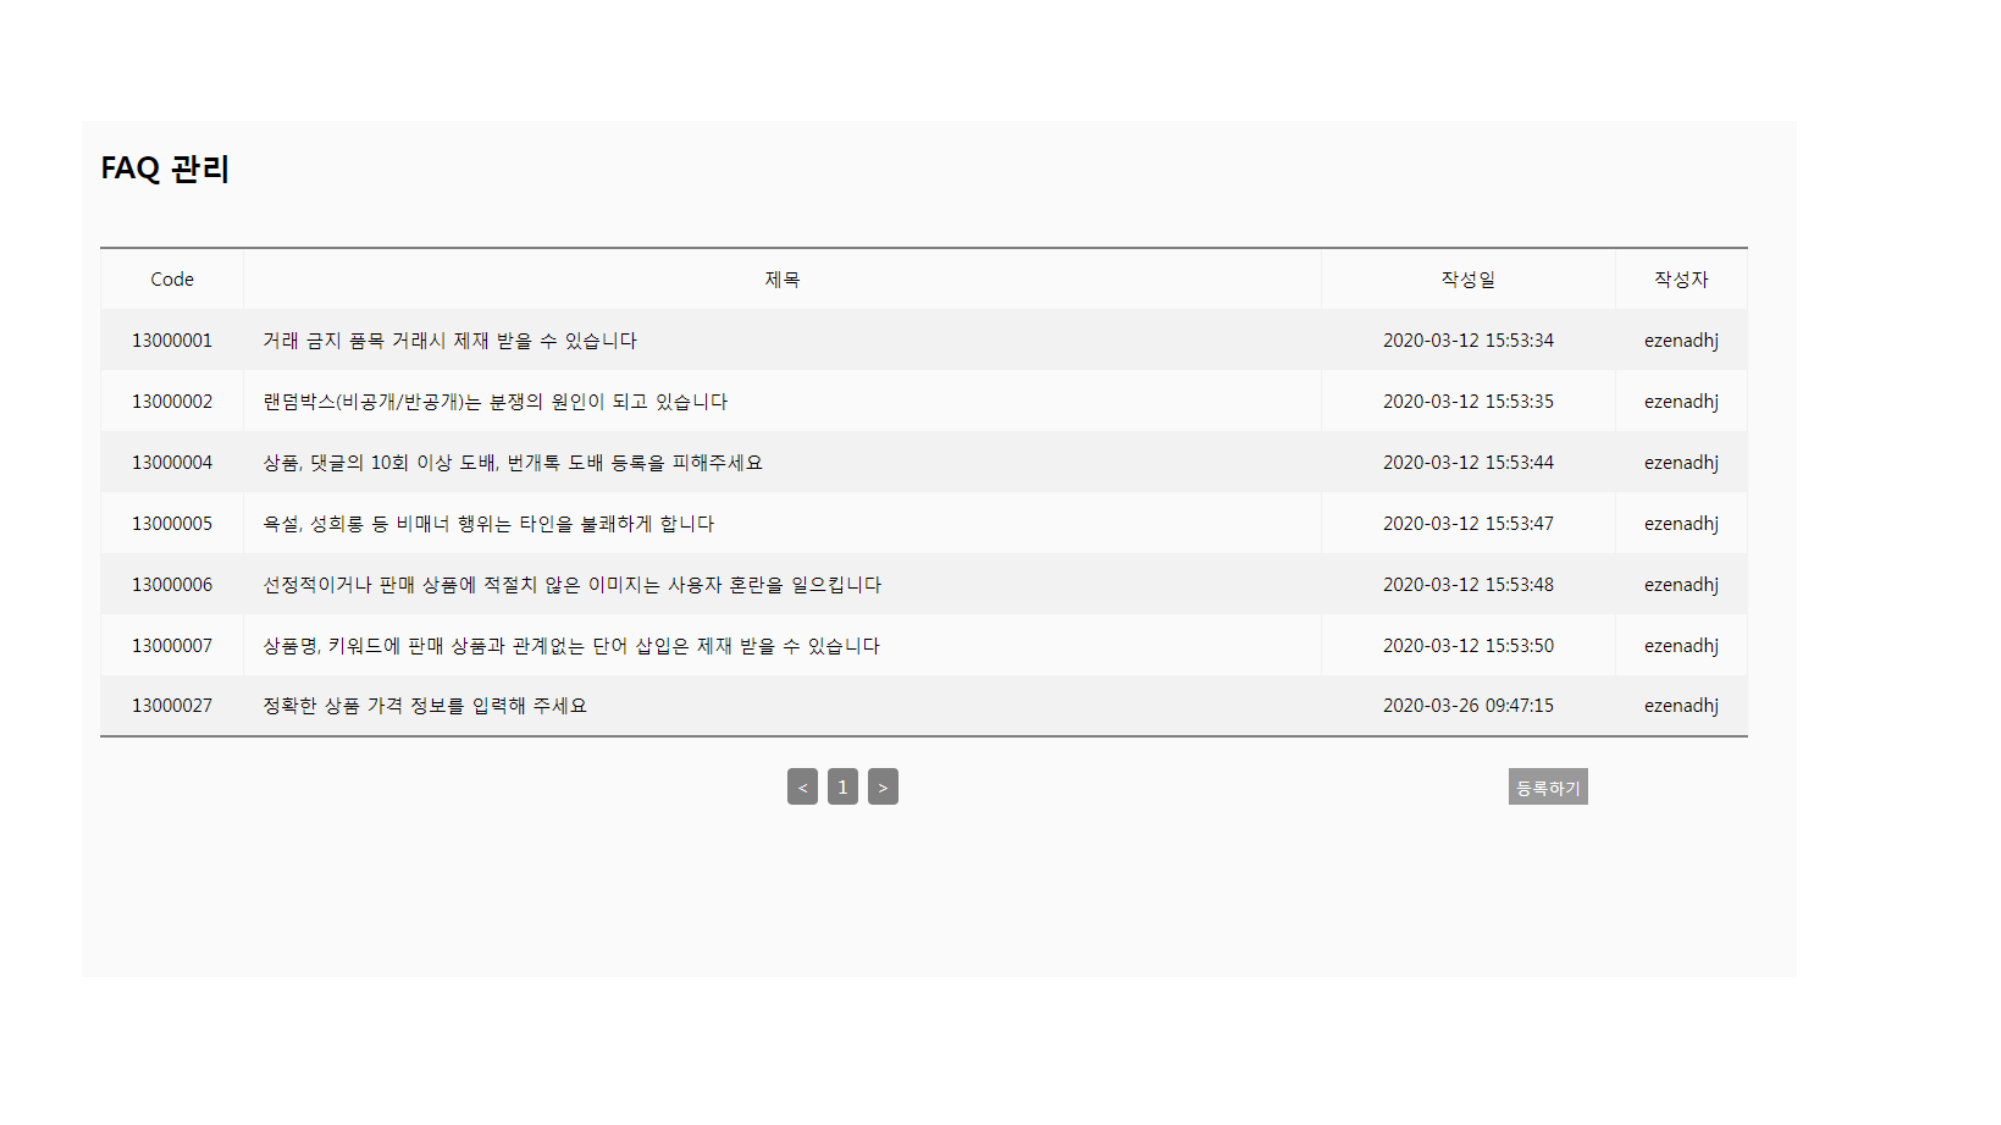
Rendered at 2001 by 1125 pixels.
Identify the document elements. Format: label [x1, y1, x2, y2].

picture [81, 121, 1797, 977]
